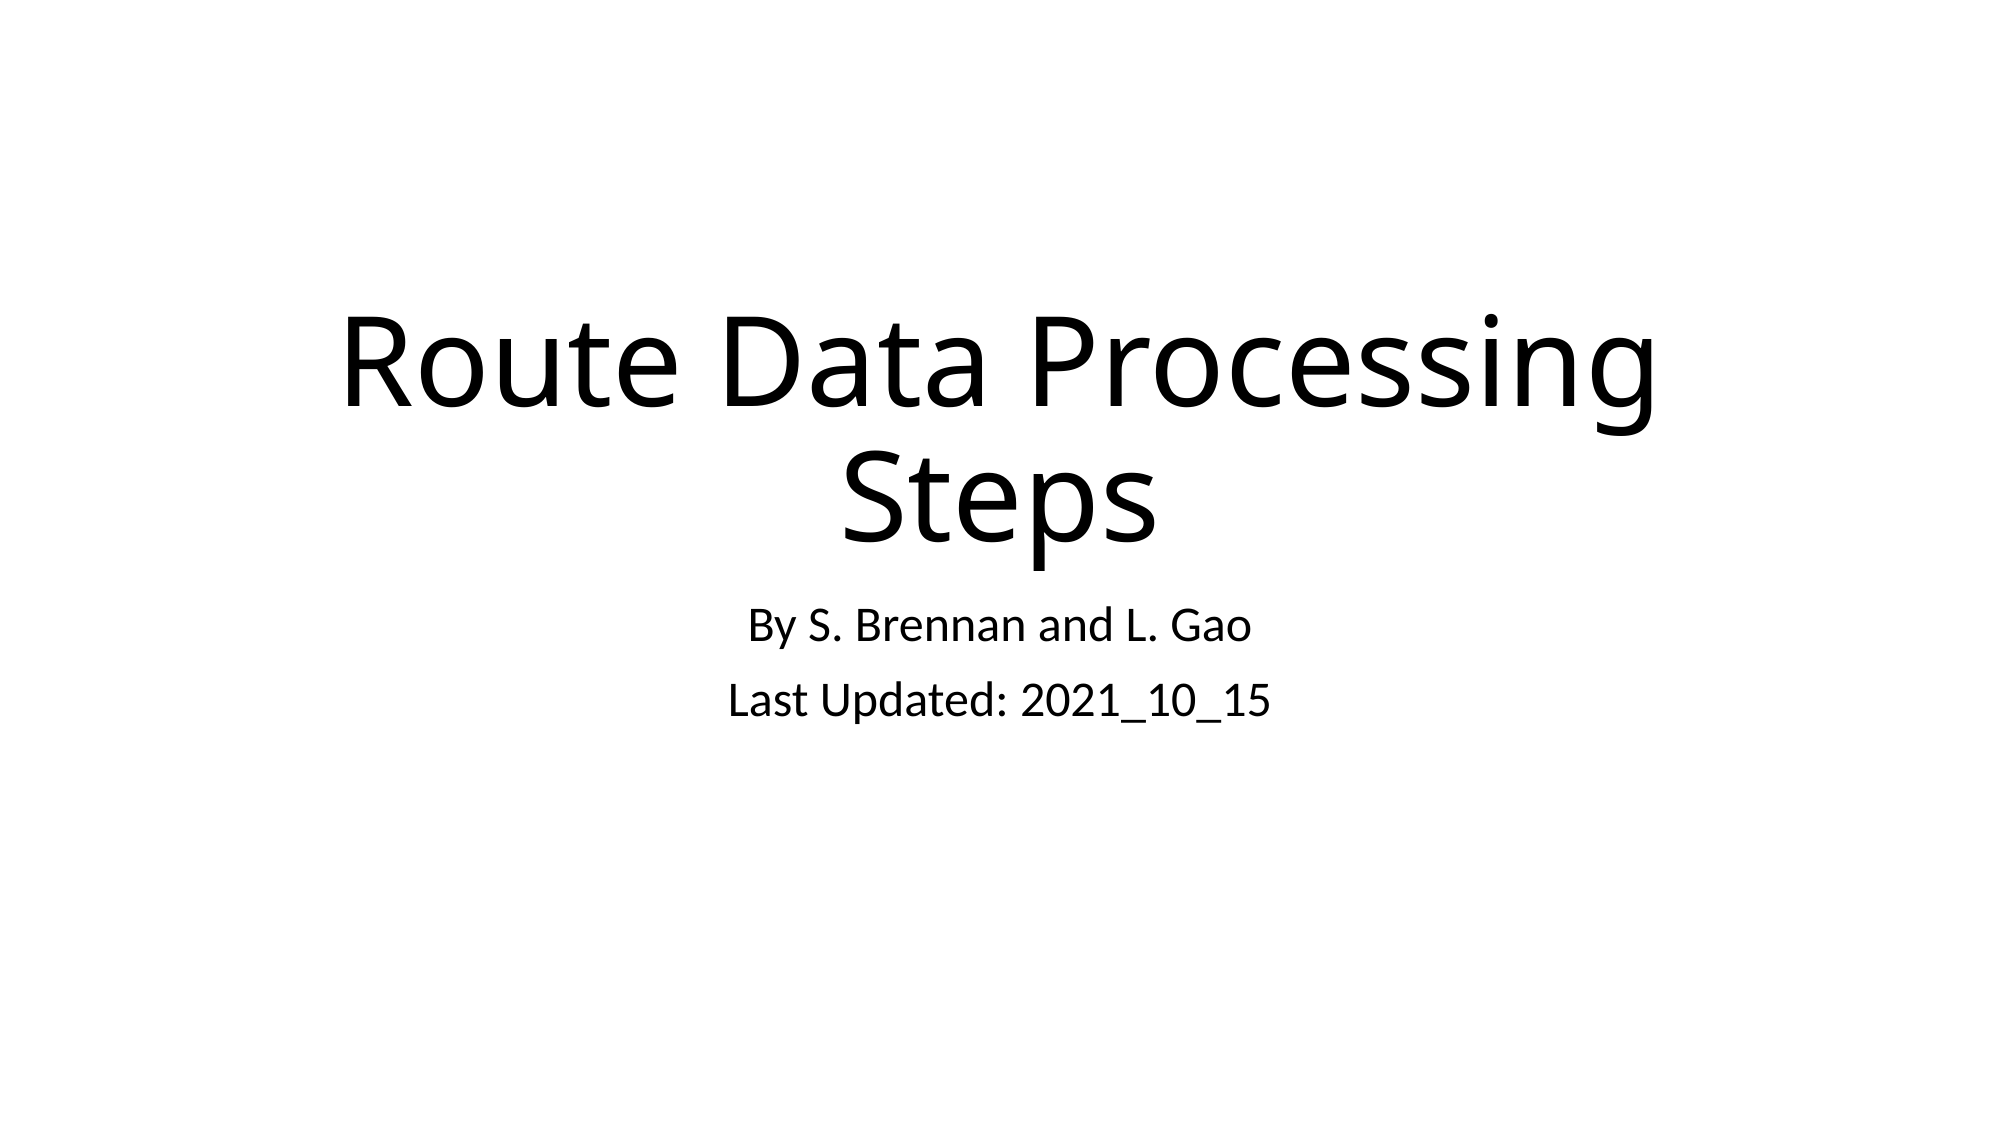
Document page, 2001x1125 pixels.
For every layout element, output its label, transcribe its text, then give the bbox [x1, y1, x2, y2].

title Route Data Processing Steps [249, 184, 1750, 576]
subtitle By S. Brennan and L. Gao Last Updated: 2021_10_15 [249, 590, 1750, 863]
